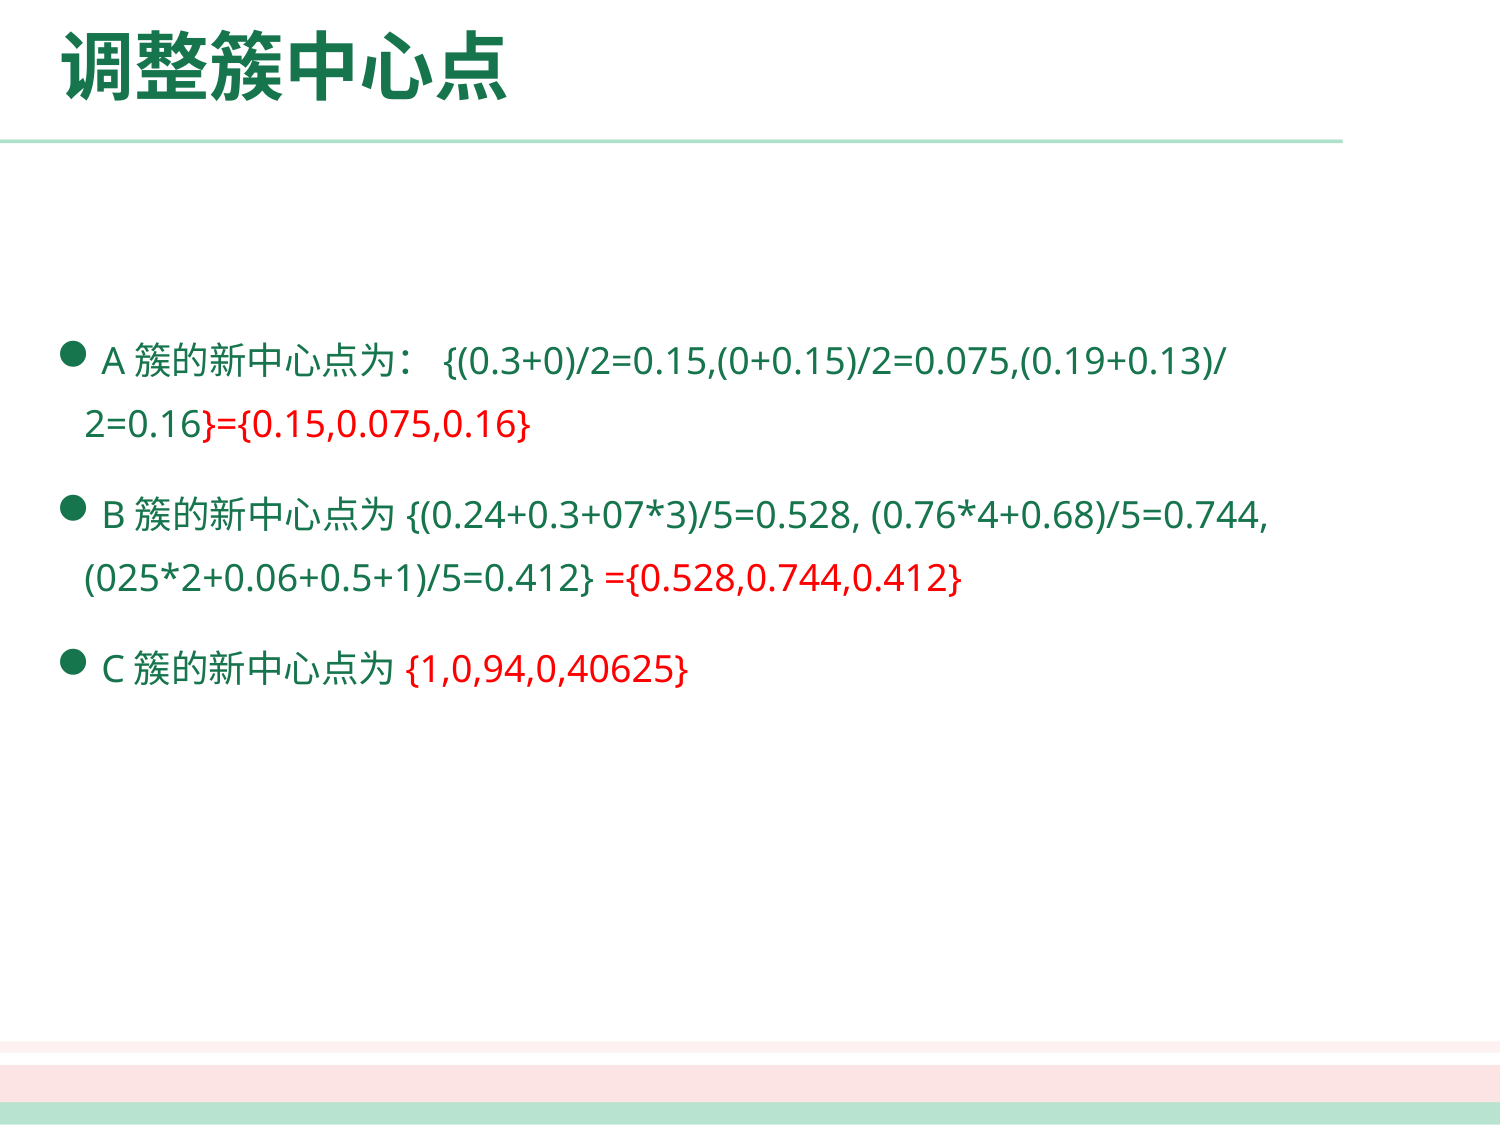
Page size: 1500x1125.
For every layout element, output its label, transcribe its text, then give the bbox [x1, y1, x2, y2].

title 调整簇中心点 [44, 0, 1339, 141]
picture [0, 0, 1500, 1125]
list A簇的新中心点为：{(0.3+0)/2=0.15,(0+0.15)/2=0.075,(0.19+0.13)/2=0.16}={0.15,0.075,0.16} B簇的新中心点为{(0.24+0.3+07*3)/5=0.528, (0.76*4+0.68)/5=0.744, (025*2+0.06+0.5+1)/5=0.412} ={0.528,0.744,0.412} C簇的新中心点为{1,0,94,0,40625} [41, 311, 1397, 864]
